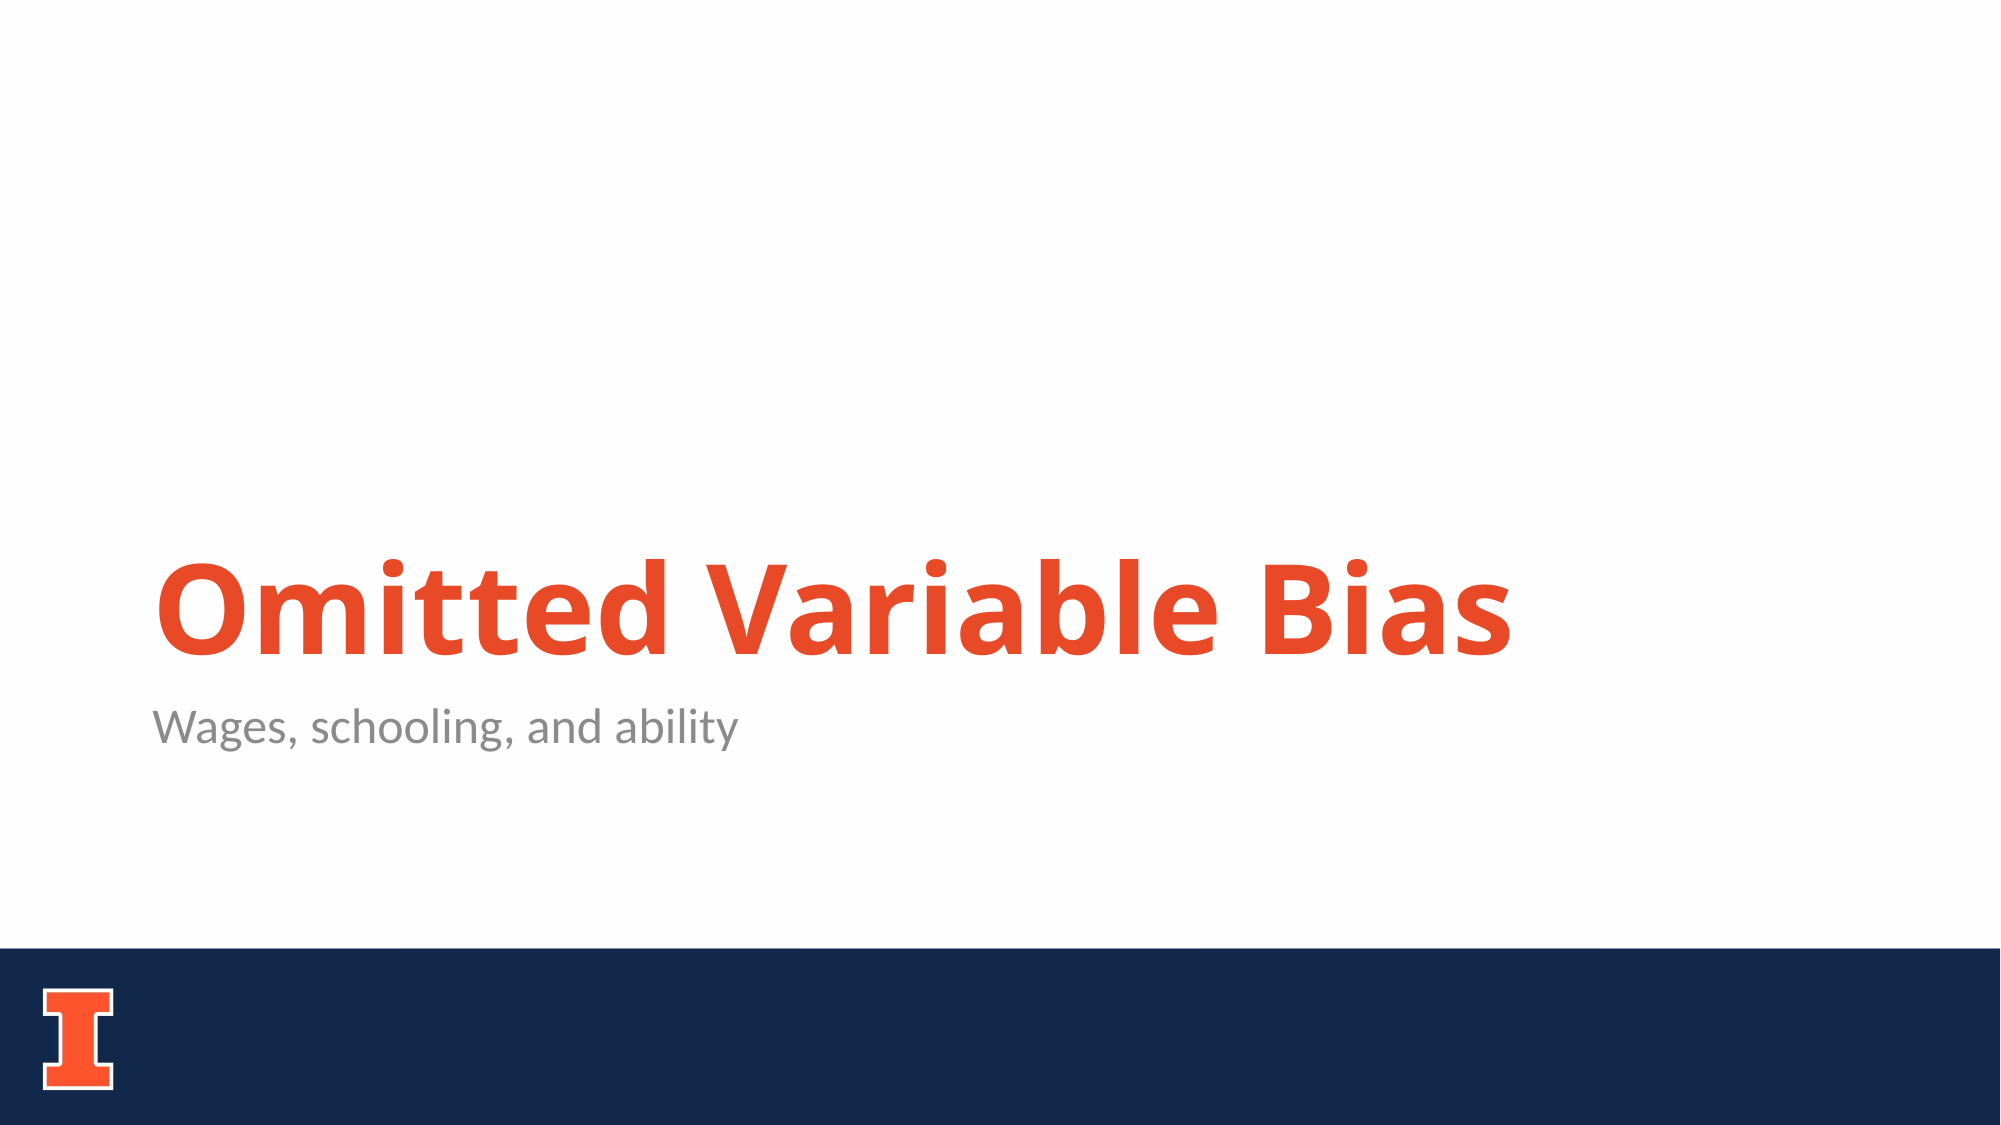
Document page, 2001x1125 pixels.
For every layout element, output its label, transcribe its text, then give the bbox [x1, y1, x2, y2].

title Omitted Variable Bias [137, 220, 1863, 689]
list Wages, schooling, and ability [137, 693, 1863, 940]
picture [0, 0, 2001, 1125]
